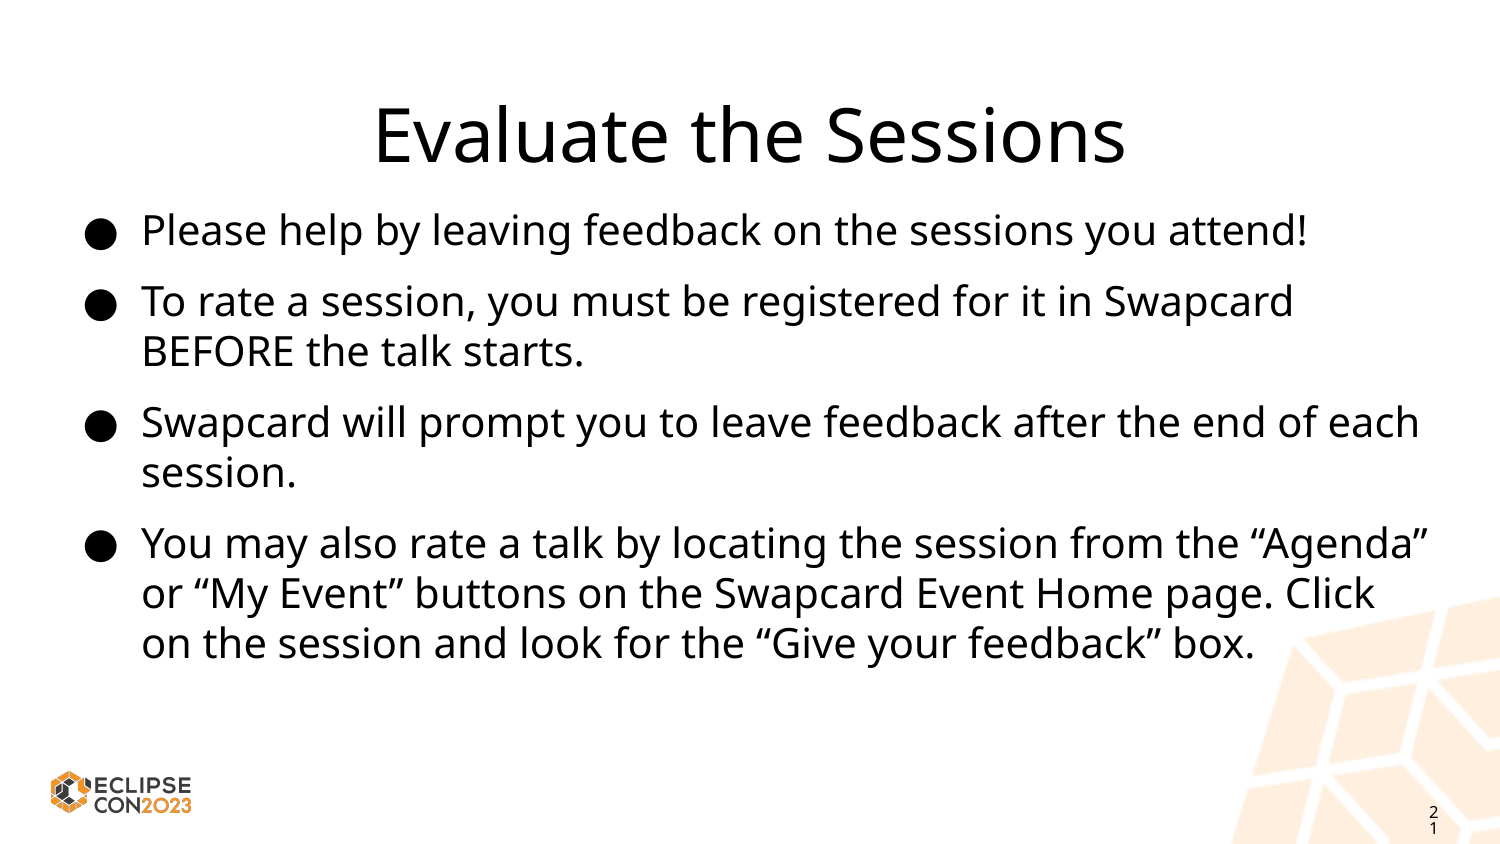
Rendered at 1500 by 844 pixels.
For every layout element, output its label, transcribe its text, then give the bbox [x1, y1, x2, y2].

picture [0, 0, 1500, 844]
slide_number 21 [1414, 794, 1463, 832]
title Evaluate the Sessions [51, 72, 1449, 167]
list Please help by leaving feedback on the sessions you attend! To rate a session, you must be registered for it in Swapcard BEFORE the talk starts. Swapcard will prompt you to leave feedback after the end of each session. You may also rate a talk by locating the session from the “Agenda” or “My Event” buttons on the Swapcard Event Home page. Click on the session and look for the “Give your feedback” box. [51, 189, 1449, 750]
